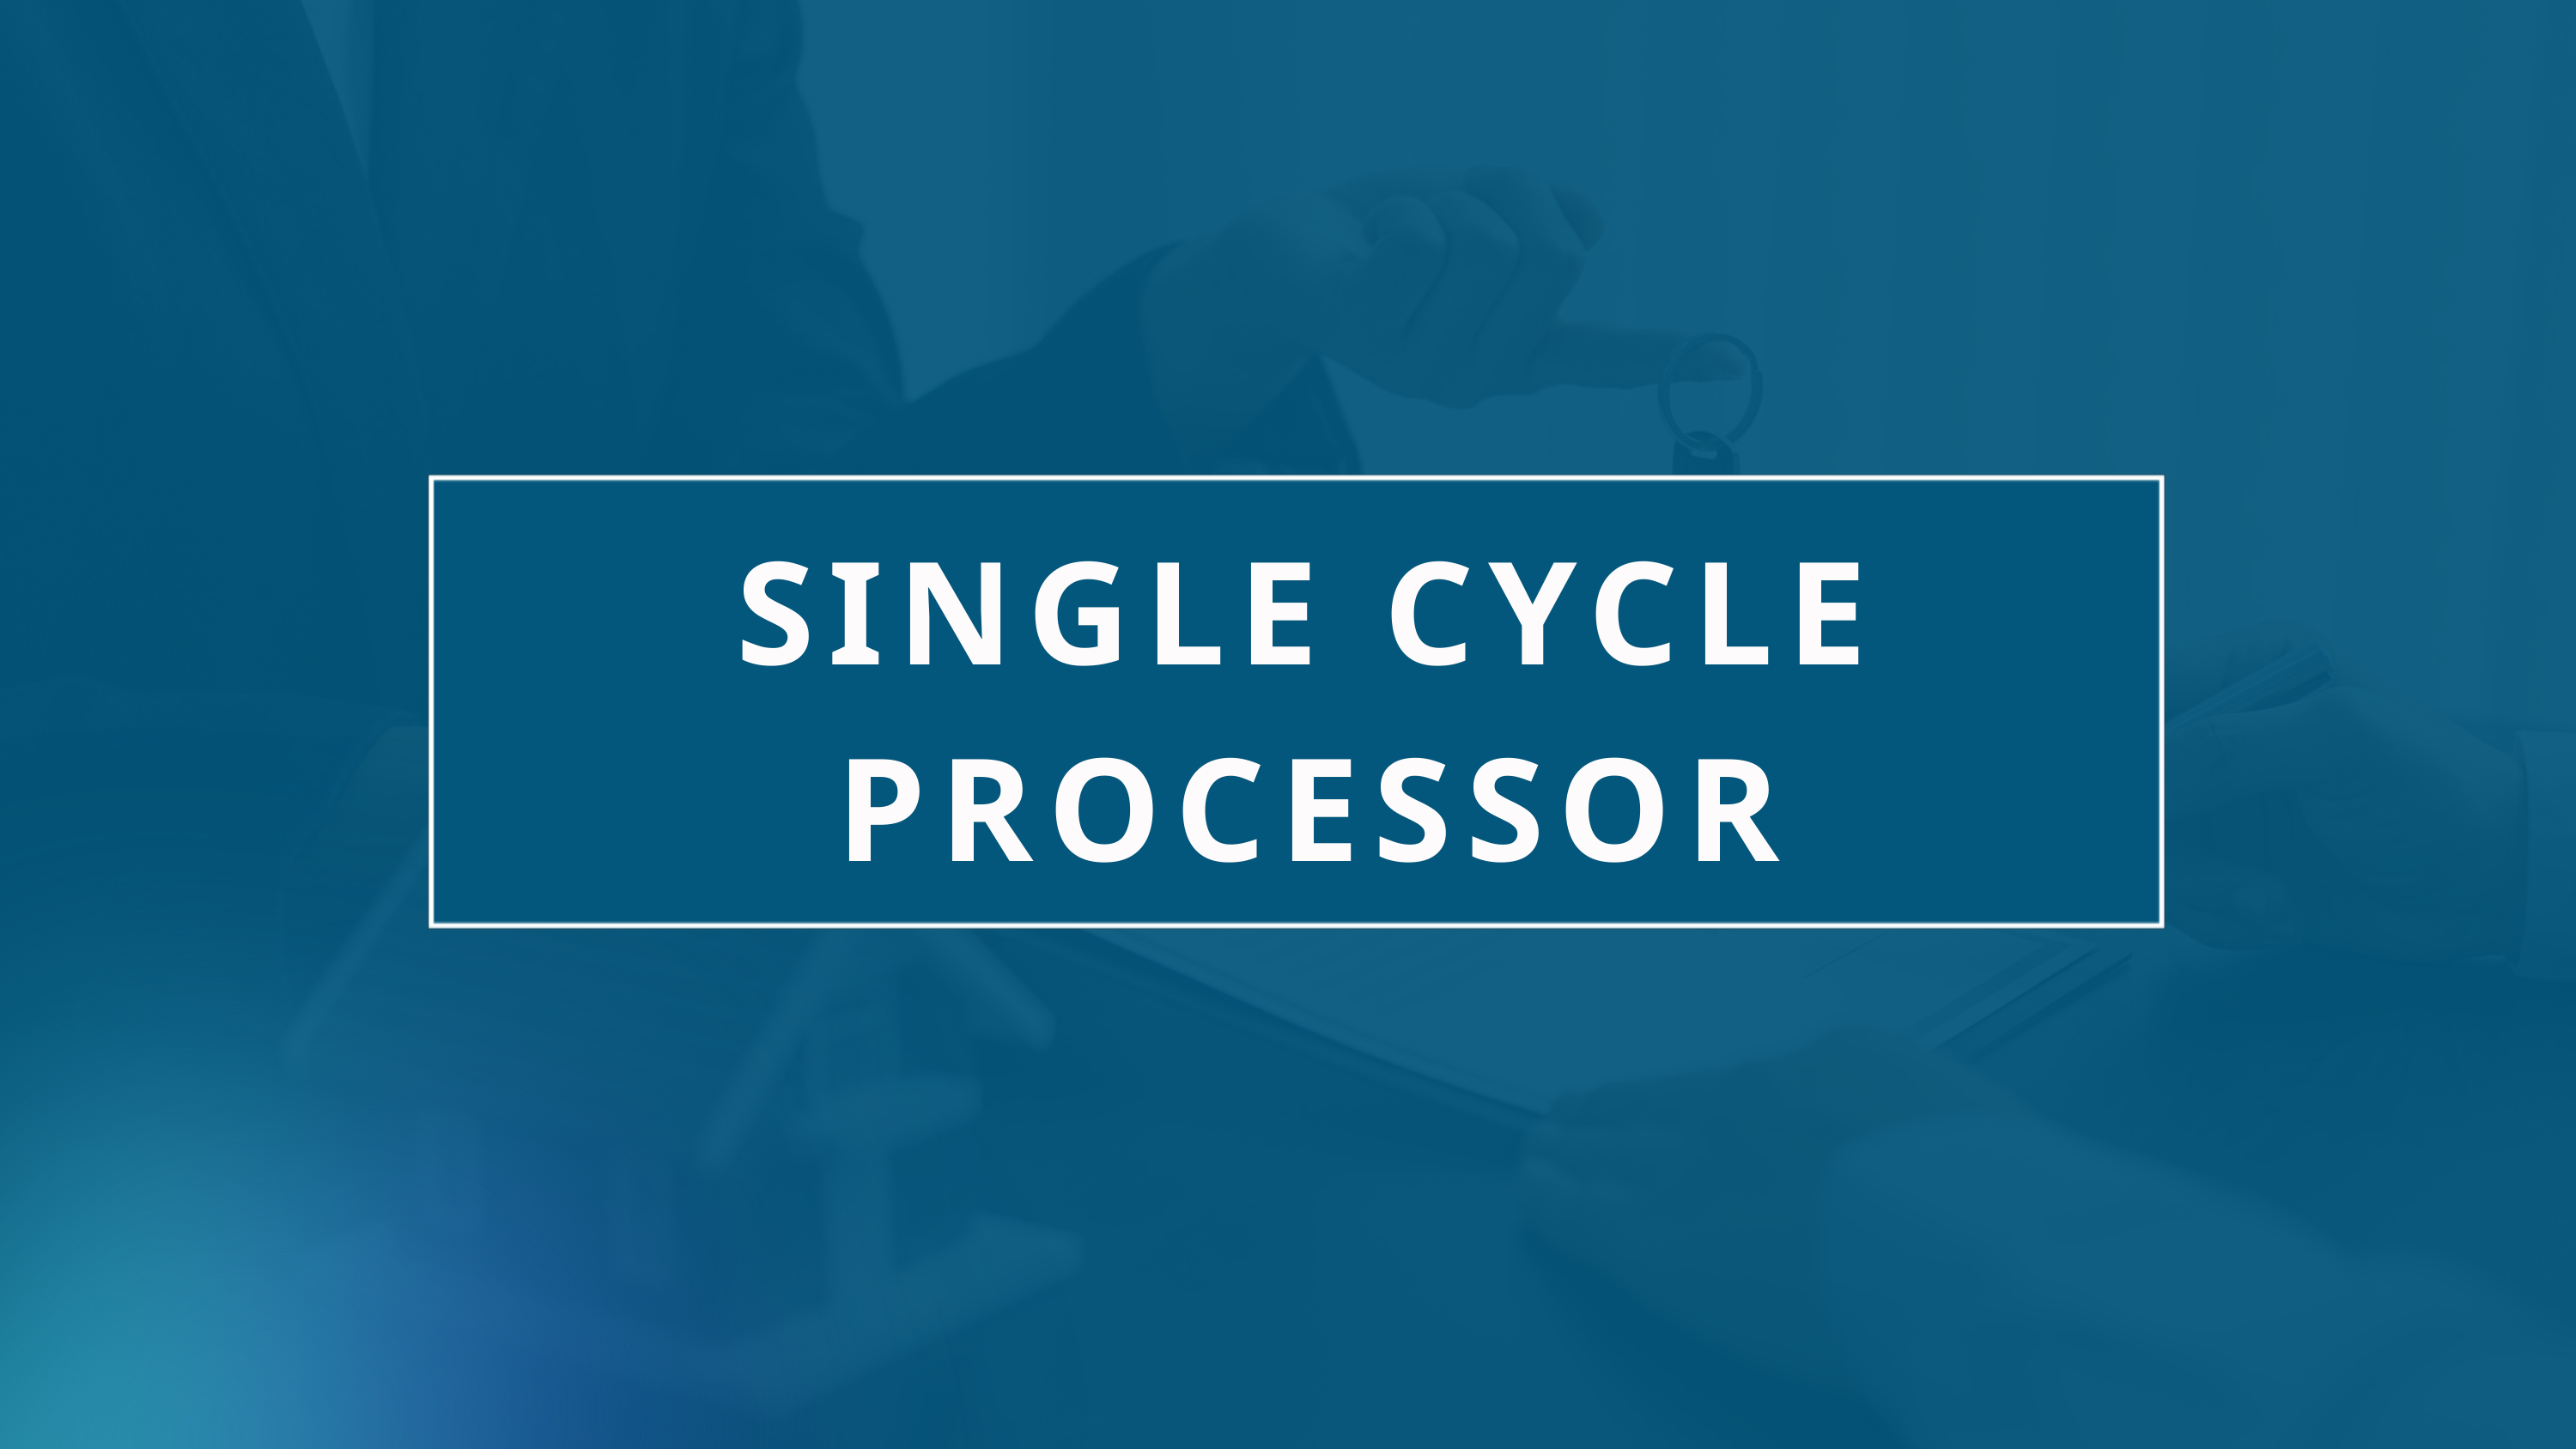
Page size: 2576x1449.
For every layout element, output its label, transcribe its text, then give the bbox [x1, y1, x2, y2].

text_box [0, 0, 2576, 1449]
text_box SINGLE CYCLE PROCESSOR [690, 497, 1929, 890]
text_box [420, 466, 2174, 938]
text_box [0, 728, 1089, 1449]
